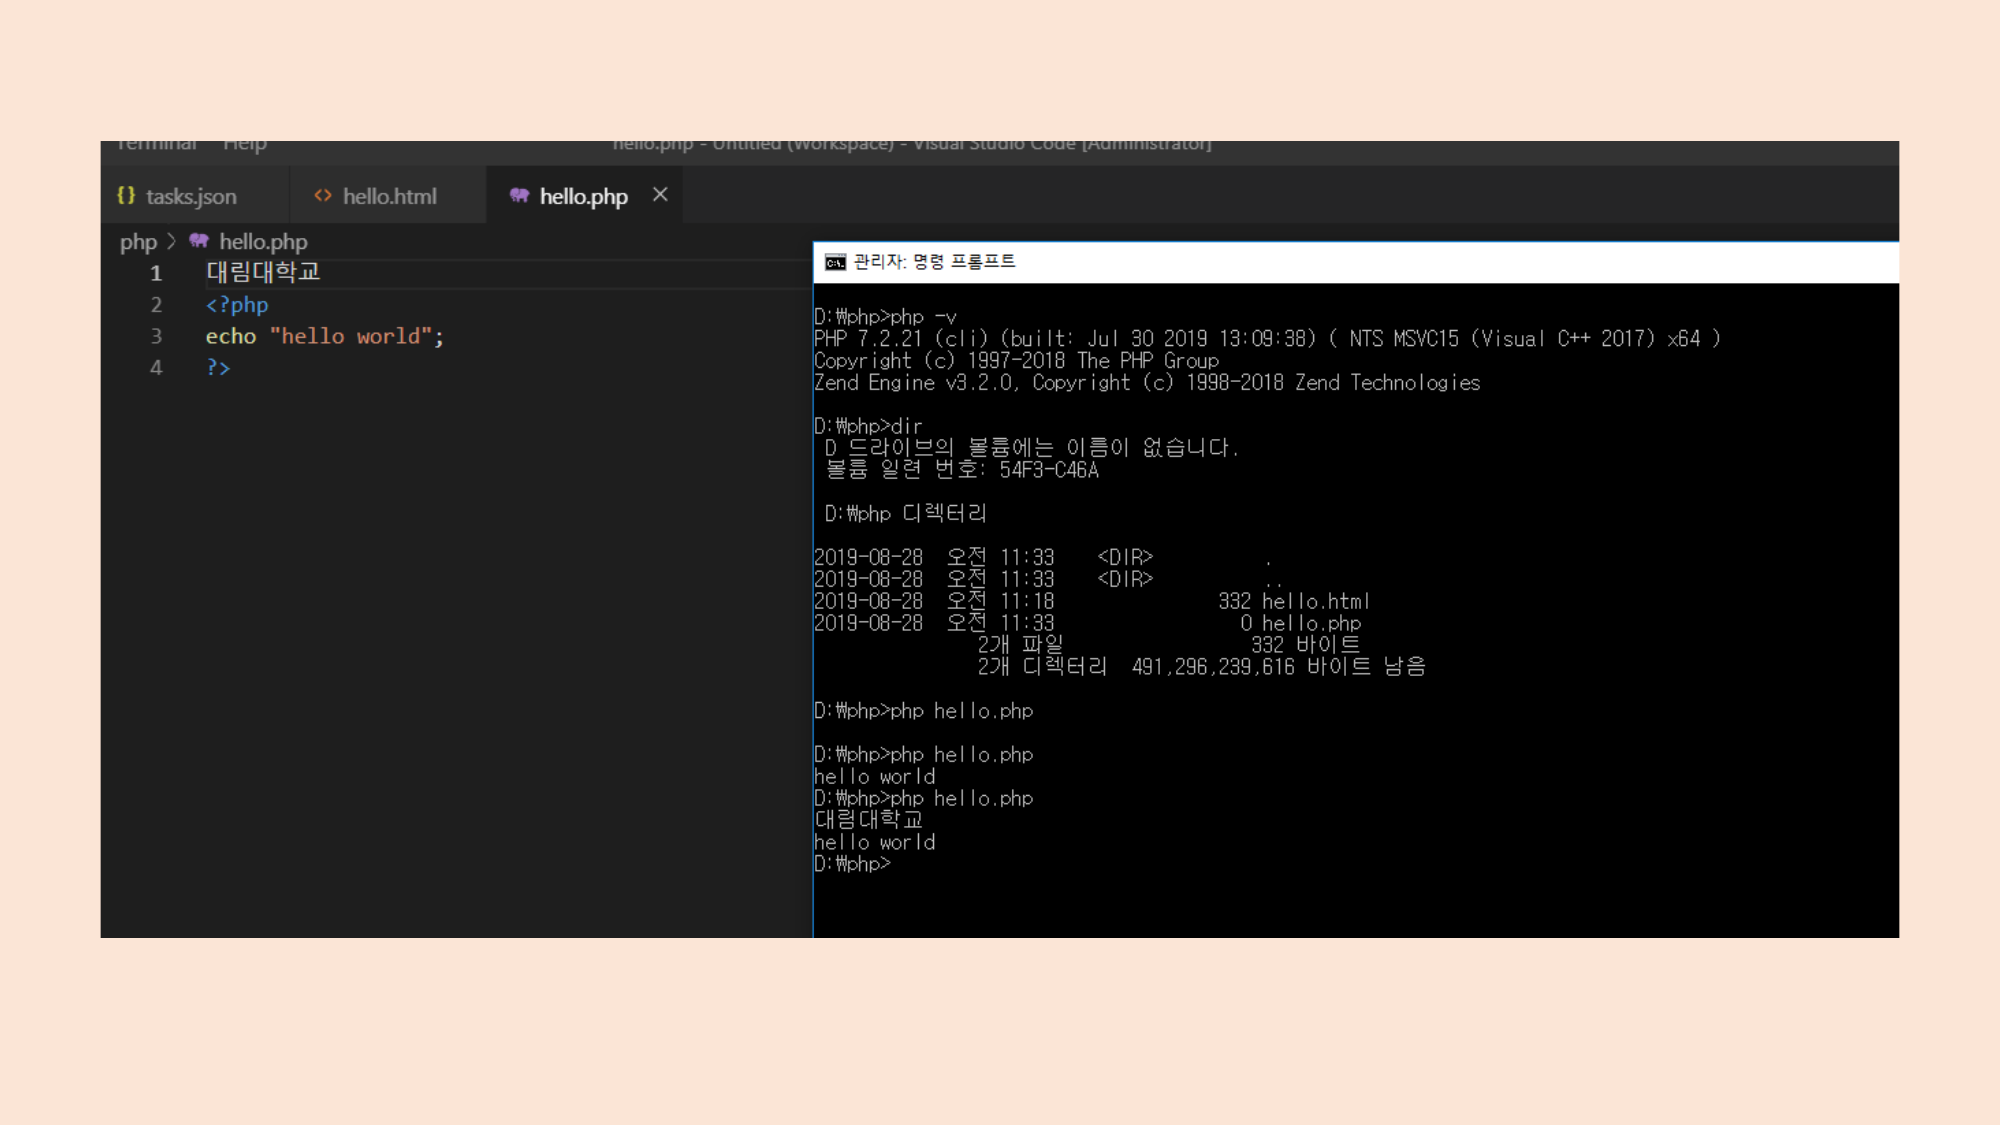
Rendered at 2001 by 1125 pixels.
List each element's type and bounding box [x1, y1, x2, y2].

picture [100, 141, 1900, 938]
